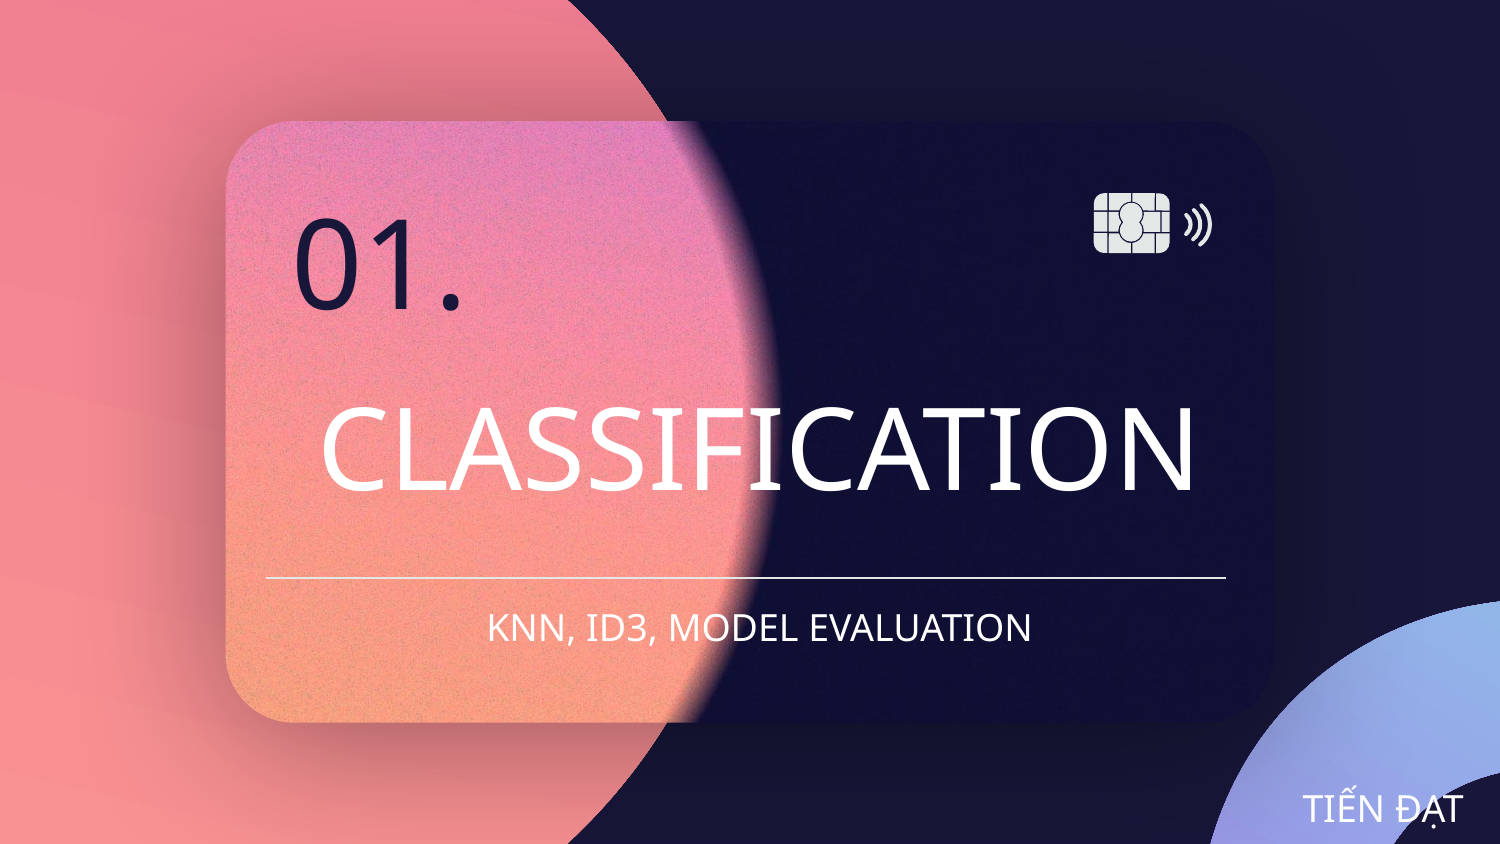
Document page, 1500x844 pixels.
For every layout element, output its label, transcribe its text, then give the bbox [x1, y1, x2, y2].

text_box KNN, ID3, MODEL EVALUATION [452, 597, 1067, 663]
picture [225, 121, 1275, 343]
title CLASSIFICATION [192, 343, 1327, 572]
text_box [1093, 192, 1213, 254]
title 01. [276, 193, 507, 327]
text_box TIẾN ĐẠT [1240, 779, 1479, 844]
picture [225, 572, 1275, 723]
